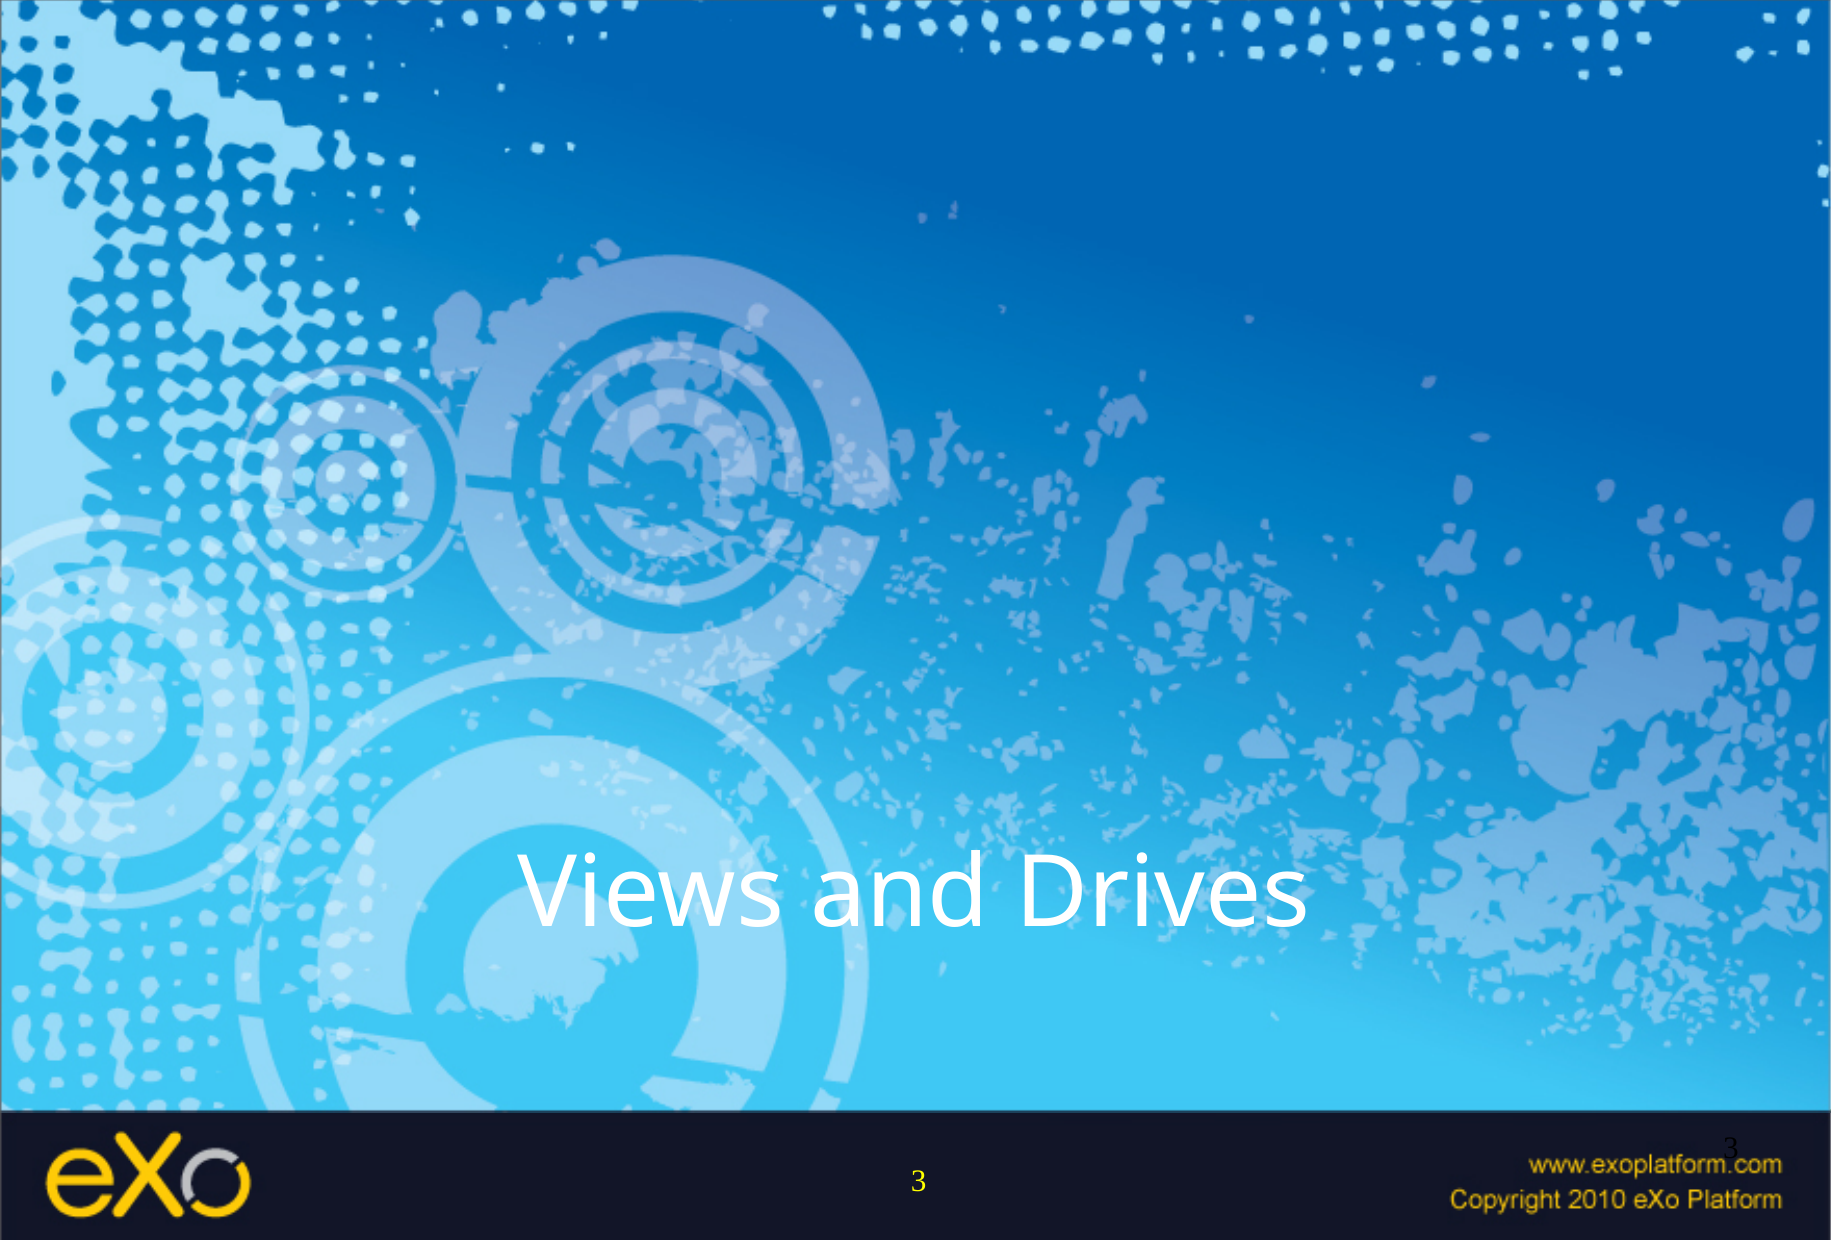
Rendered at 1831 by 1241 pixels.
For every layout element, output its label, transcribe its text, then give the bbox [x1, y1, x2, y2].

text_box Views and Drives [90, 769, 1738, 1015]
text_box 3 [1312, 1129, 1739, 1215]
picture [0, 0, 1831, 1240]
